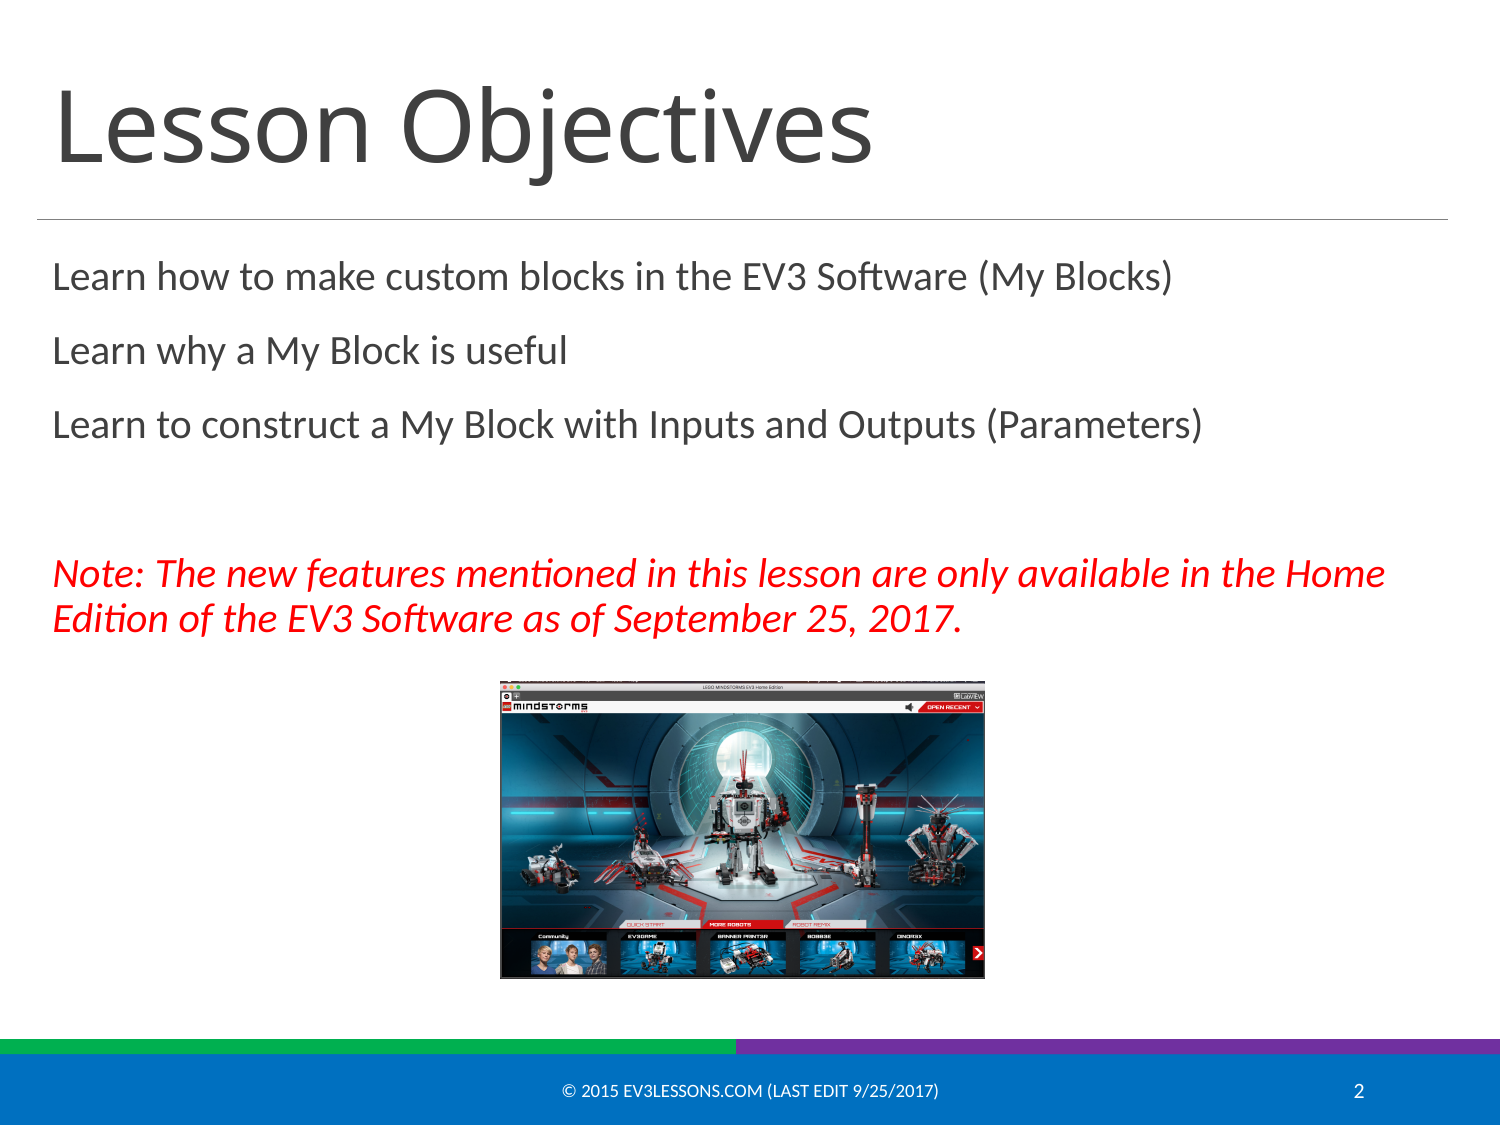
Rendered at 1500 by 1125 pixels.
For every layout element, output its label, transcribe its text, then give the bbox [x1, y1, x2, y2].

picture [499, 681, 986, 979]
footer © 2015 EV3Lessons.com (Last Edit 9/25/2017) [453, 1059, 1047, 1120]
list Learn how to make custom blocks in the EV3 Software (My Blocks) Learn why a My Block is useful Learn to construct a My Block with Inputs and Outputs (Parameters) Note: The new features mentioned in this lesson are only available in the Home Edition of the EV3 Software as of September 25, 2017. [37, 246, 1448, 1011]
slide_number 2 [1218, 1059, 1380, 1120]
title Lesson Objectives [37, 47, 1448, 191]
